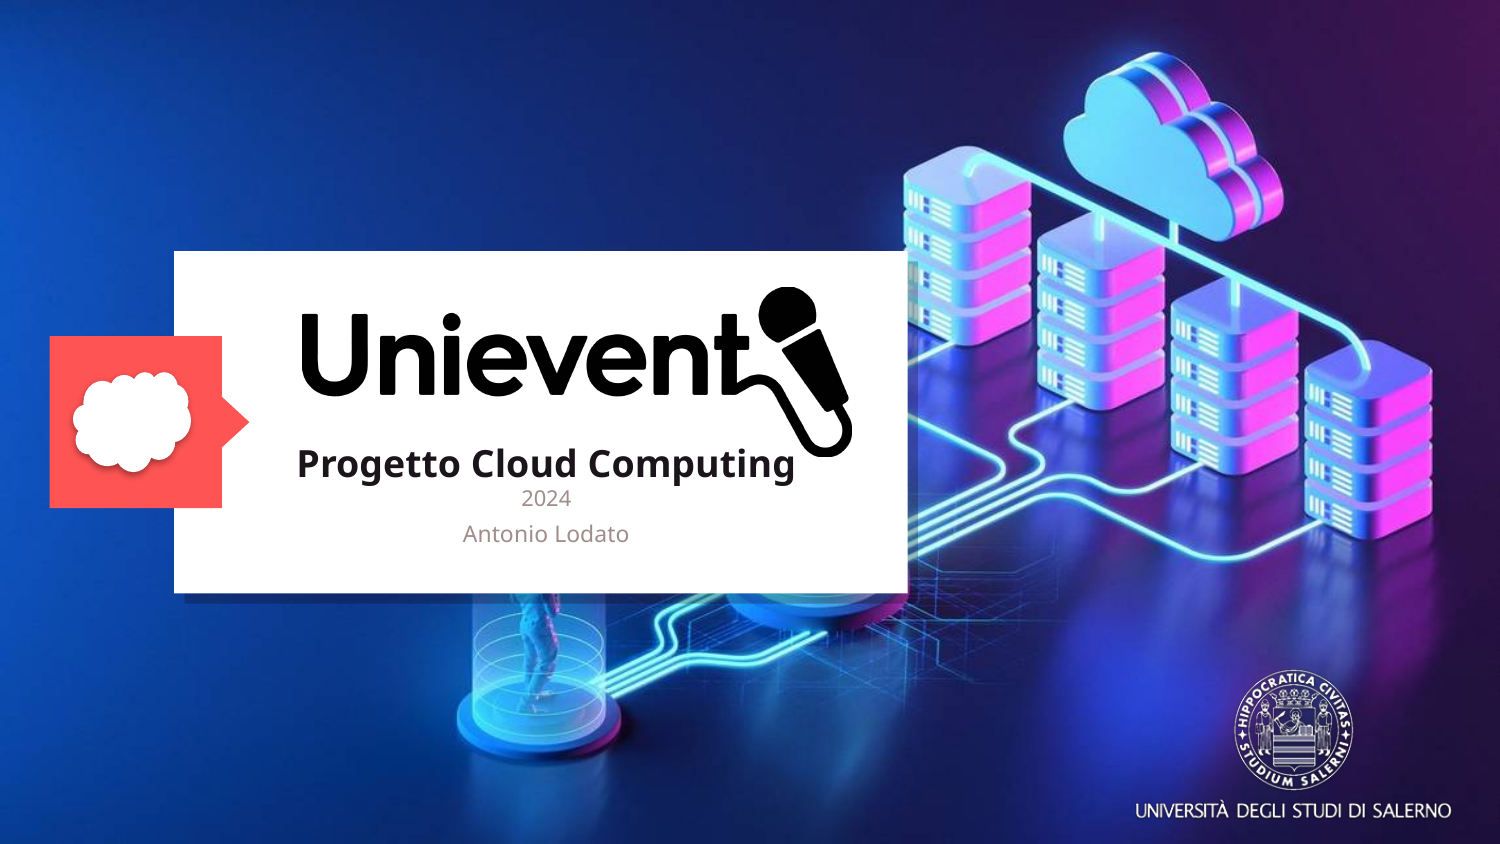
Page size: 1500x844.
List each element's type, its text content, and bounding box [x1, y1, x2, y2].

text_box Progetto Cloud Computing 2024 Antonio Lodato [254, 439, 838, 561]
text_box [72, 372, 191, 473]
picture [0, 0, 1500, 844]
